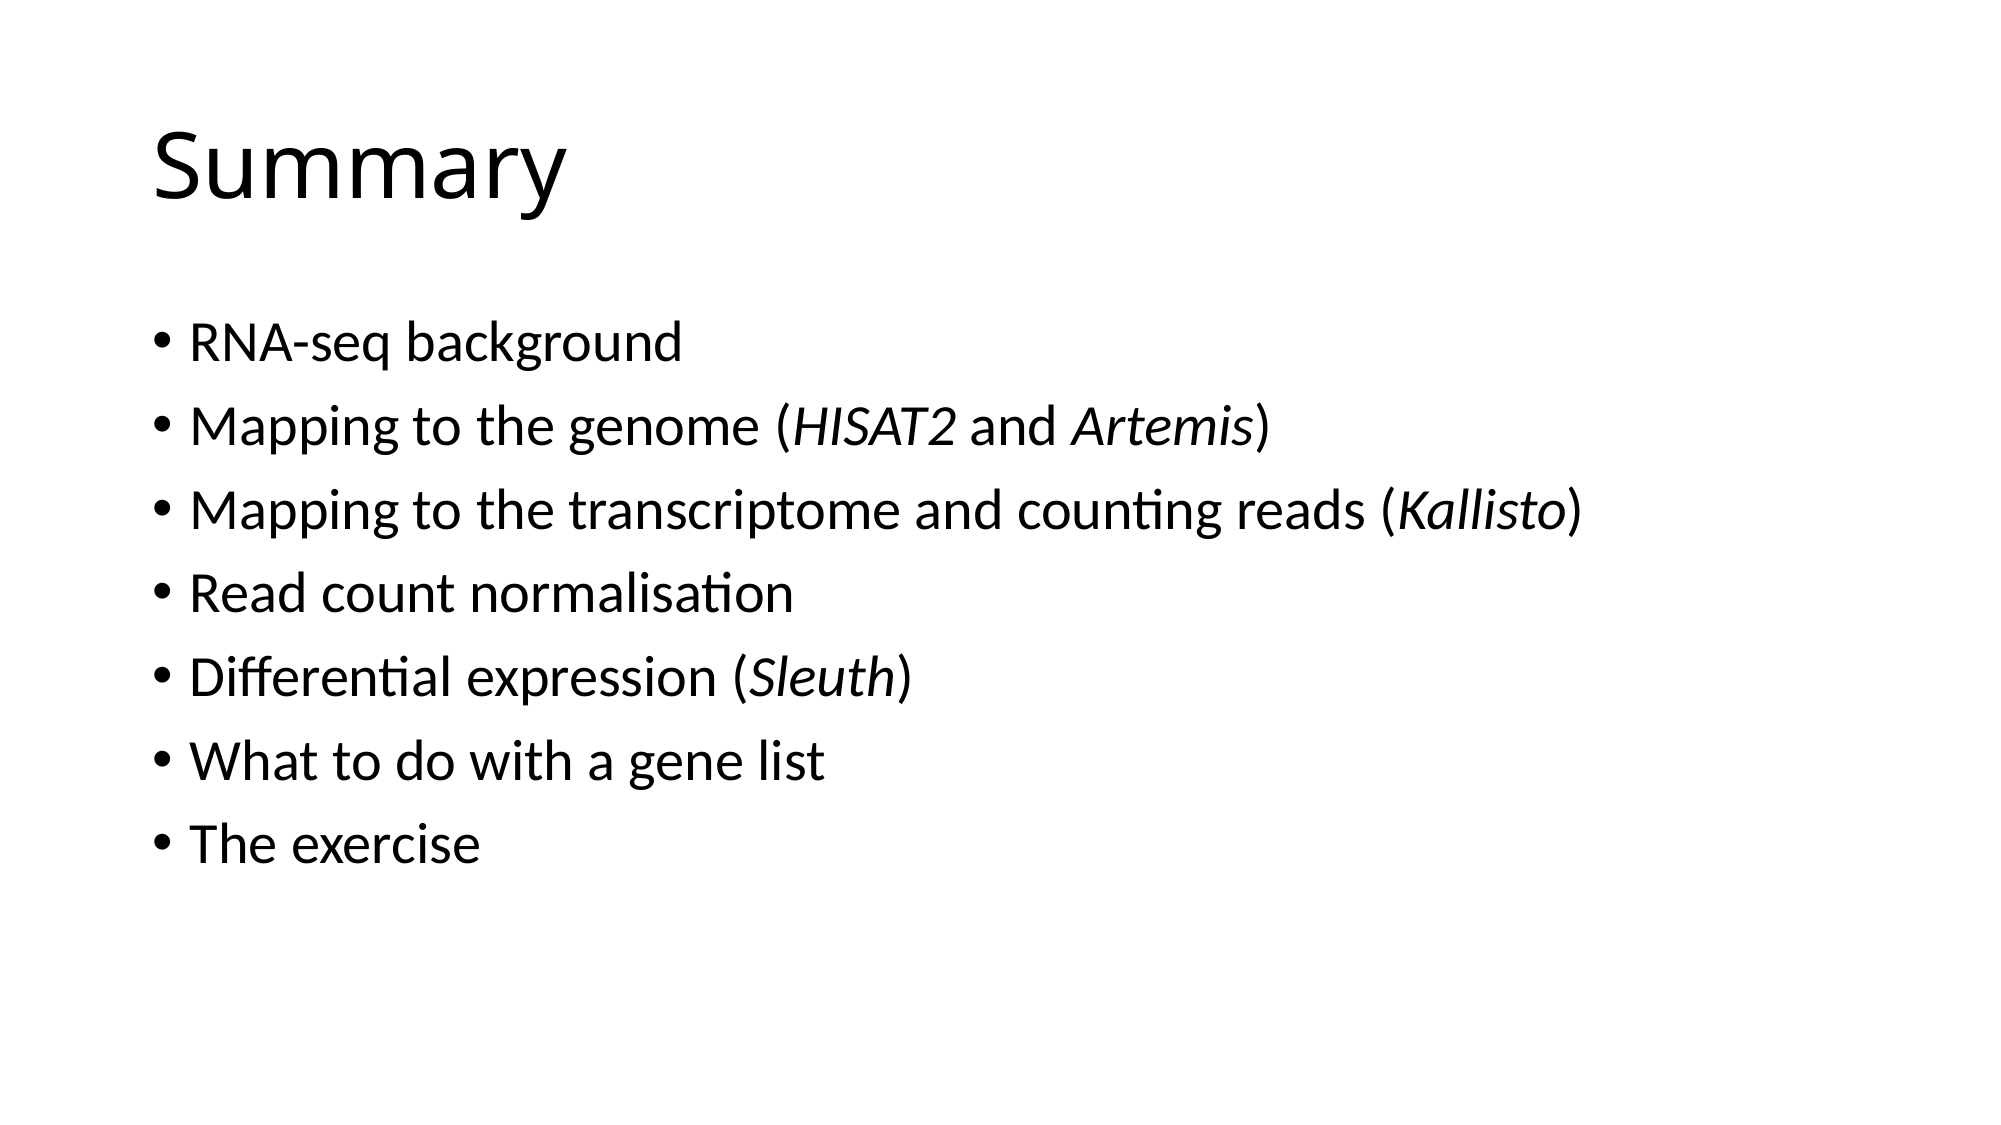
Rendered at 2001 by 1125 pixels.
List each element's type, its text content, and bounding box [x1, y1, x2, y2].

list RNA-seq background Mapping to the genome (HISAT2 and Artemis) Mapping to the transcriptome and counting reads (Kallisto) Read count normalisation Differential expression (Sleuth) What to do with a gene list The exercise [137, 304, 1863, 1018]
title Summary [137, 59, 1863, 278]
